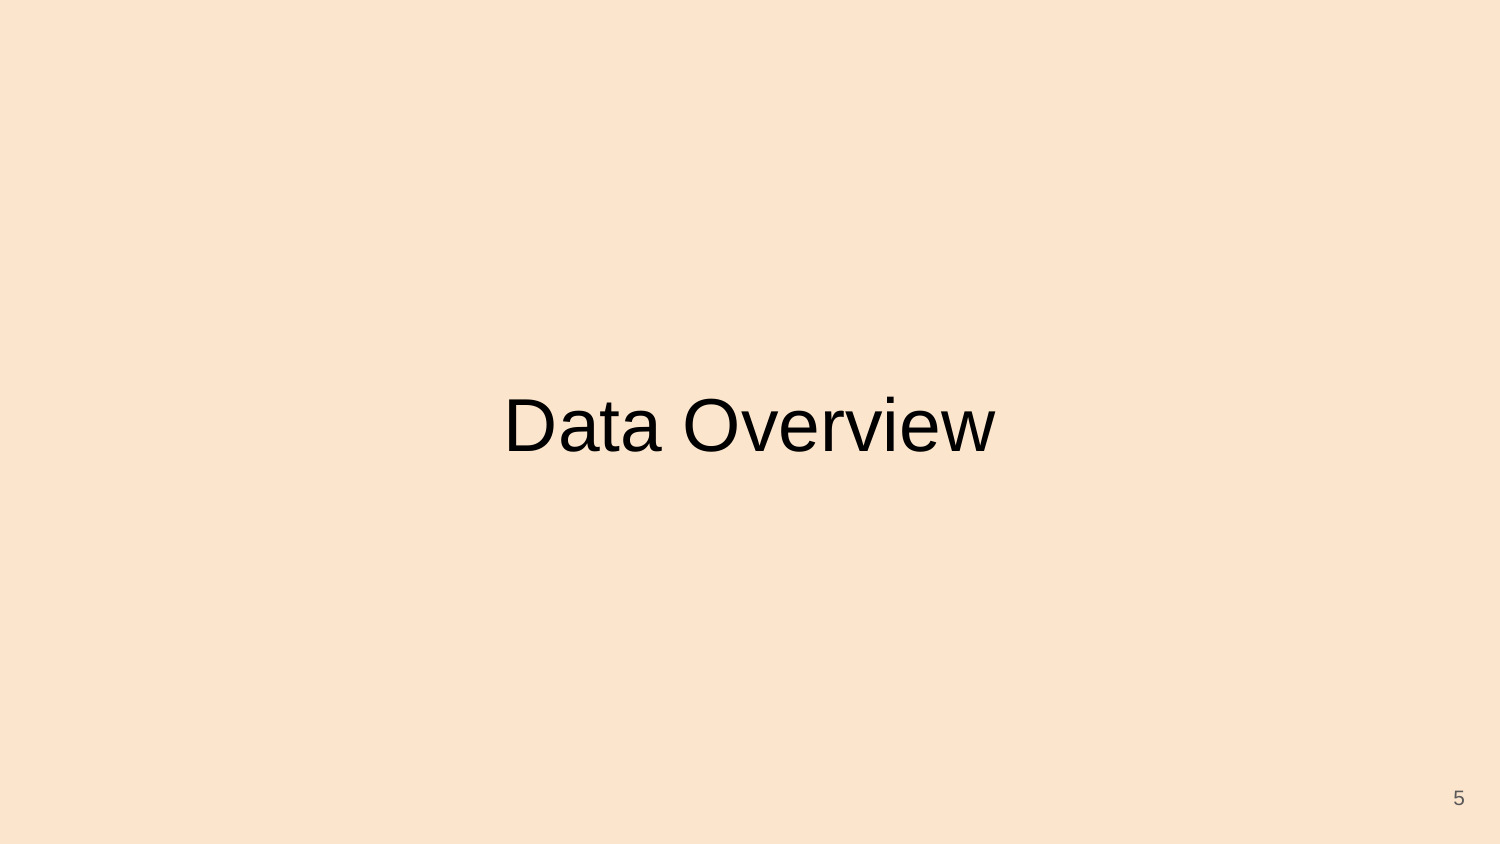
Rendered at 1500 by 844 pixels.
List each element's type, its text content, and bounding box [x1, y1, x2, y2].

title Data Overview [51, 352, 1449, 491]
slide_number 5 [1389, 764, 1480, 830]
